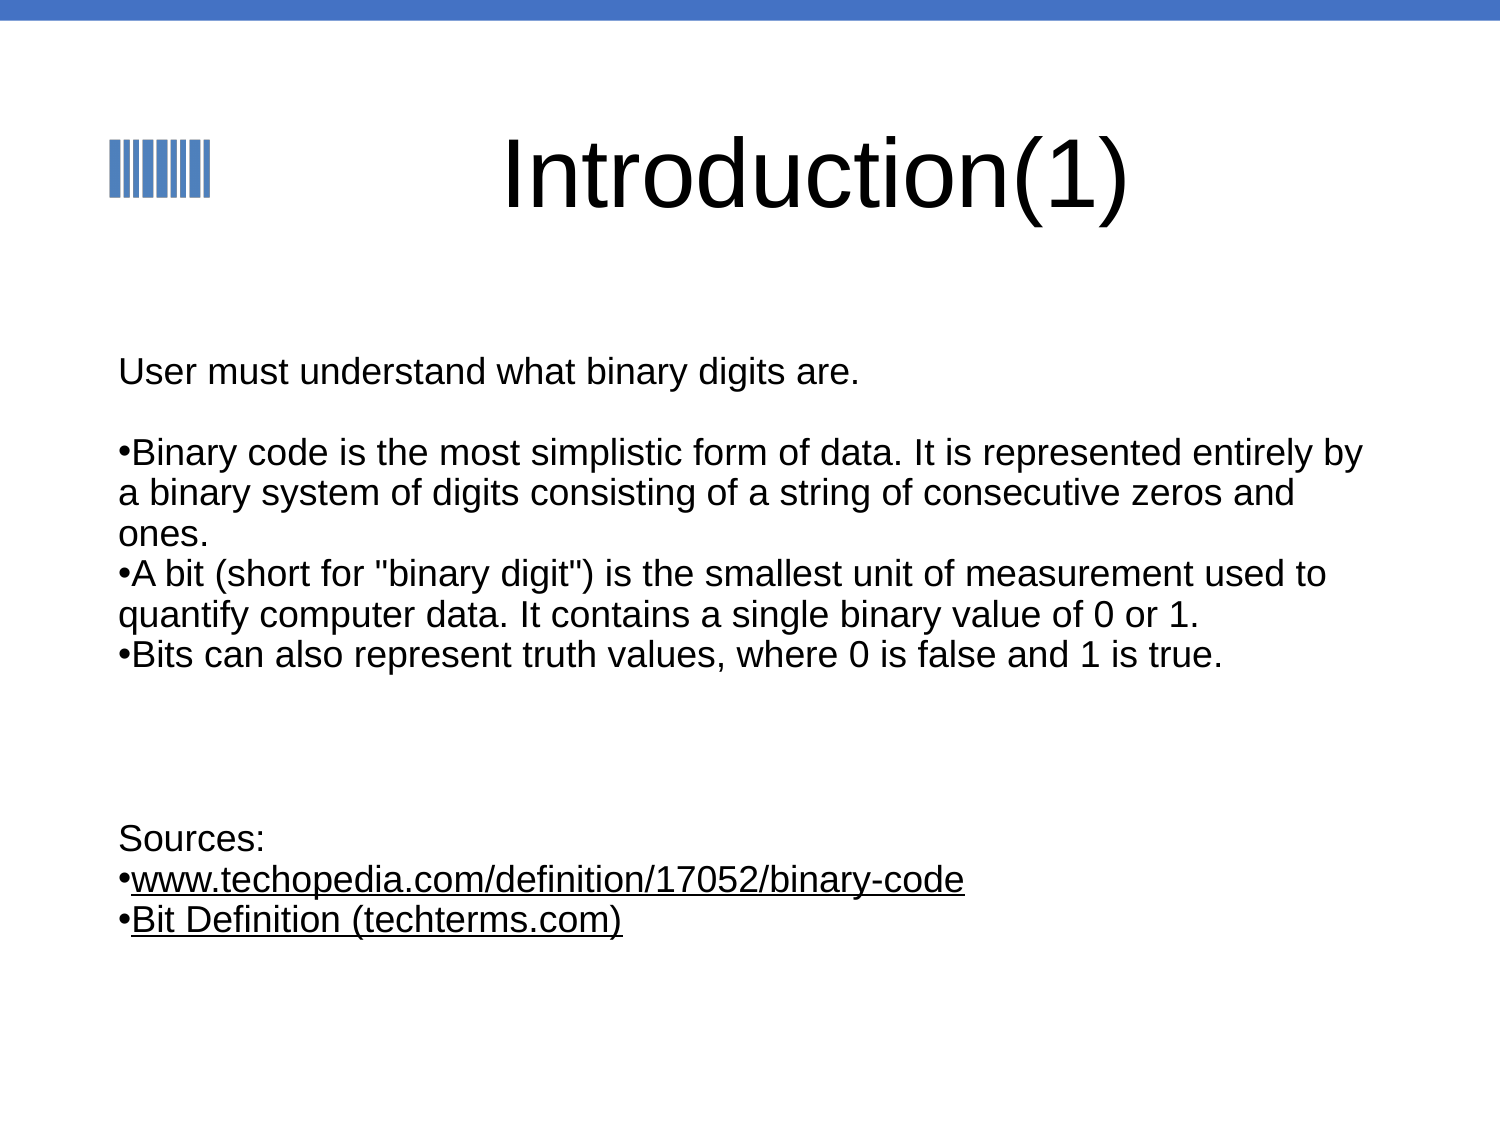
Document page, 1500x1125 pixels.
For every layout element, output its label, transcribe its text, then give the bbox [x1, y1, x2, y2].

picture [102, 112, 216, 226]
list User must understand what binary digits are. Binary code is the most simplistic form of data. It is represented entirely by a binary system of digits consisting of a string of consecutive zeros and ones. A bit (short for "binary digit") is the smallest unit of measurement used to quantify computer data. It contains a single binary value of 0 or 1. Bits can also represent truth values, where 0 is false and 1 is true. Sources: www.techopedia.com/definition/17052/binary-code Bit Definition (techterms.com) [103, 299, 1397, 1014]
title Introduction(1) [235, 59, 1397, 278]
text_box [0, 0, 1500, 21]
